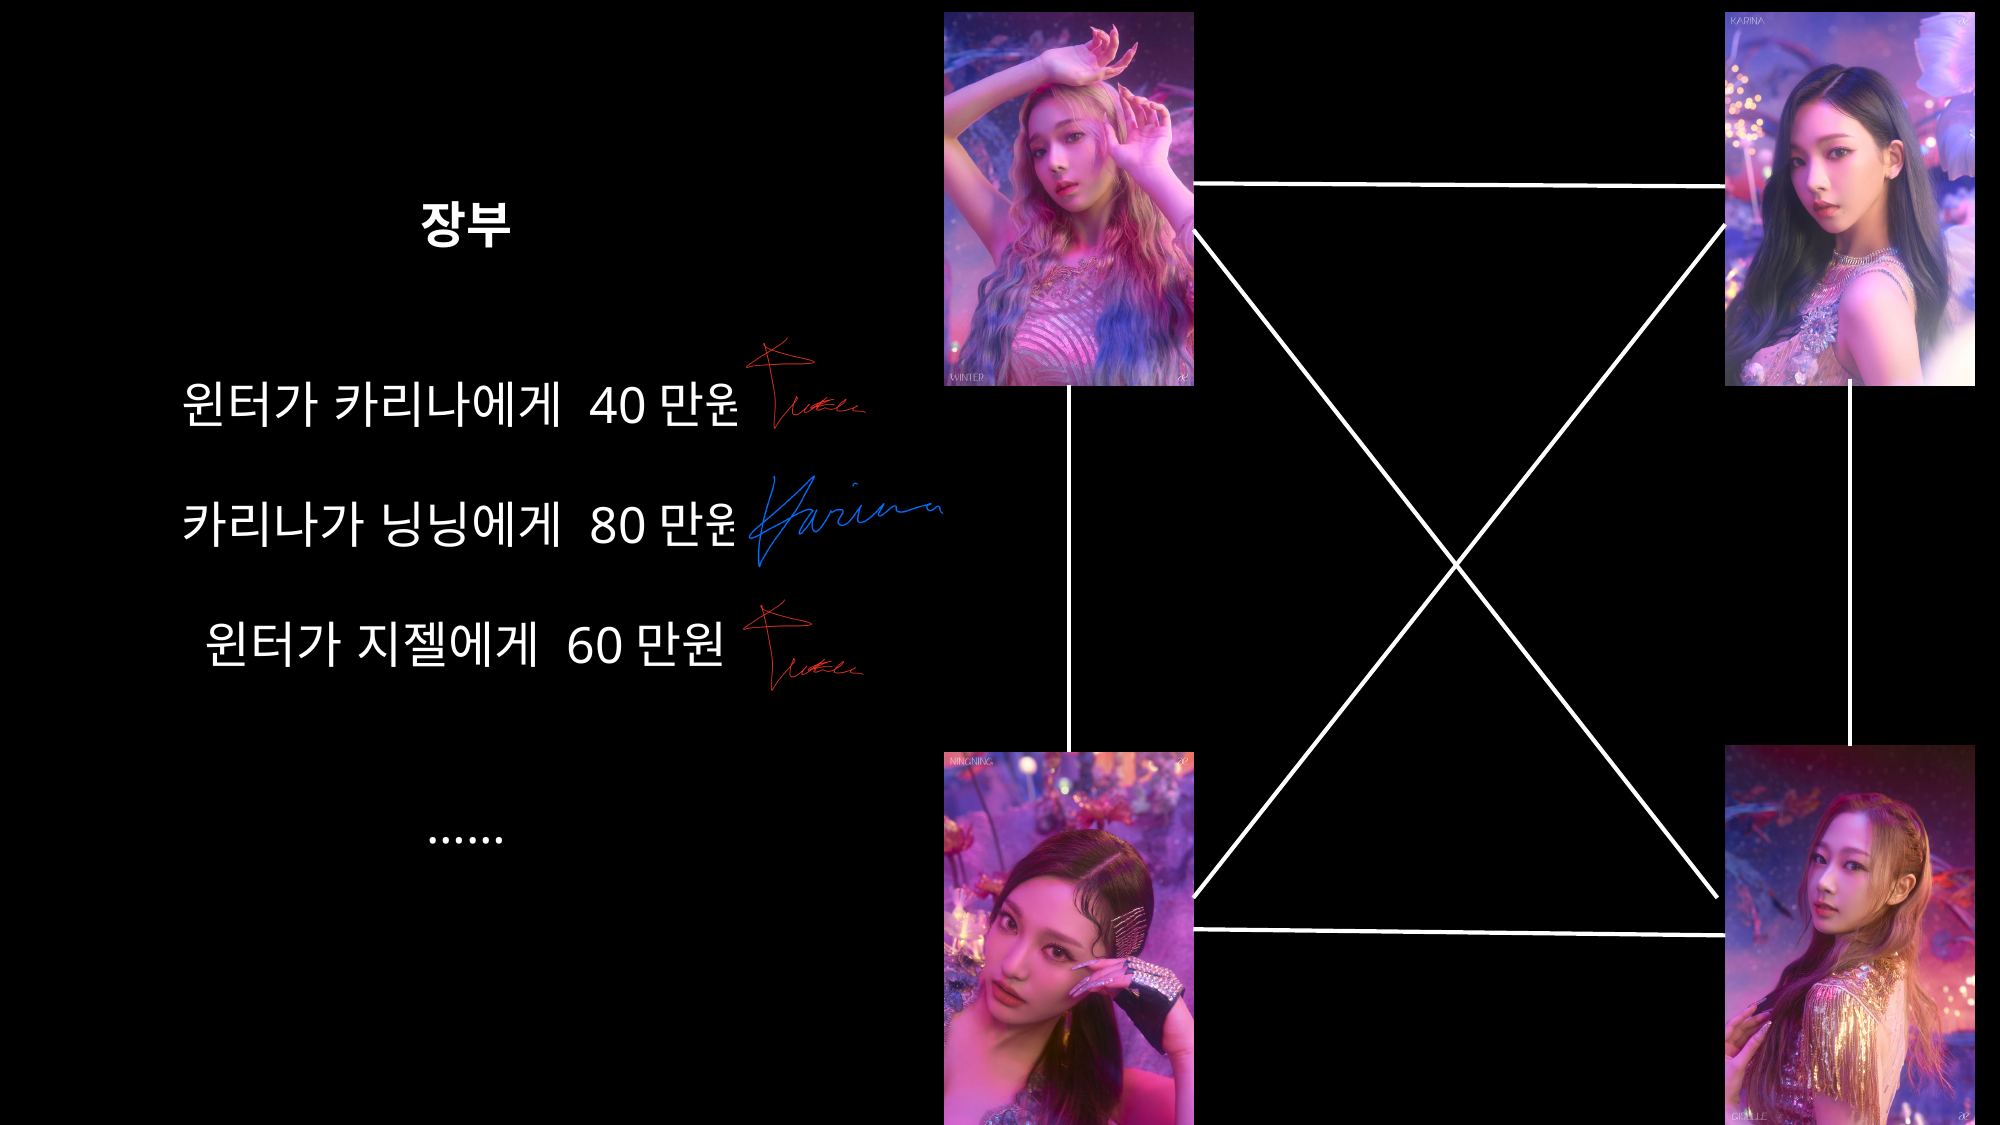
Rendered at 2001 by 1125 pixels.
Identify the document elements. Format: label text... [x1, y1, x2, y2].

text_box 장부 윈터가 카리나에게 40만원 카리나가 닝닝에게 80만원 윈터가 지젤에게 60만원 …… [25, 185, 907, 861]
picture [944, 12, 1194, 386]
picture [1725, 745, 1975, 1125]
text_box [1193, 183, 1726, 187]
picture [734, 586, 900, 718]
picture [737, 324, 902, 455]
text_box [1193, 929, 1726, 936]
picture [1725, 12, 1975, 386]
picture [944, 752, 1194, 1125]
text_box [1193, 224, 1726, 898]
picture [734, 468, 960, 573]
